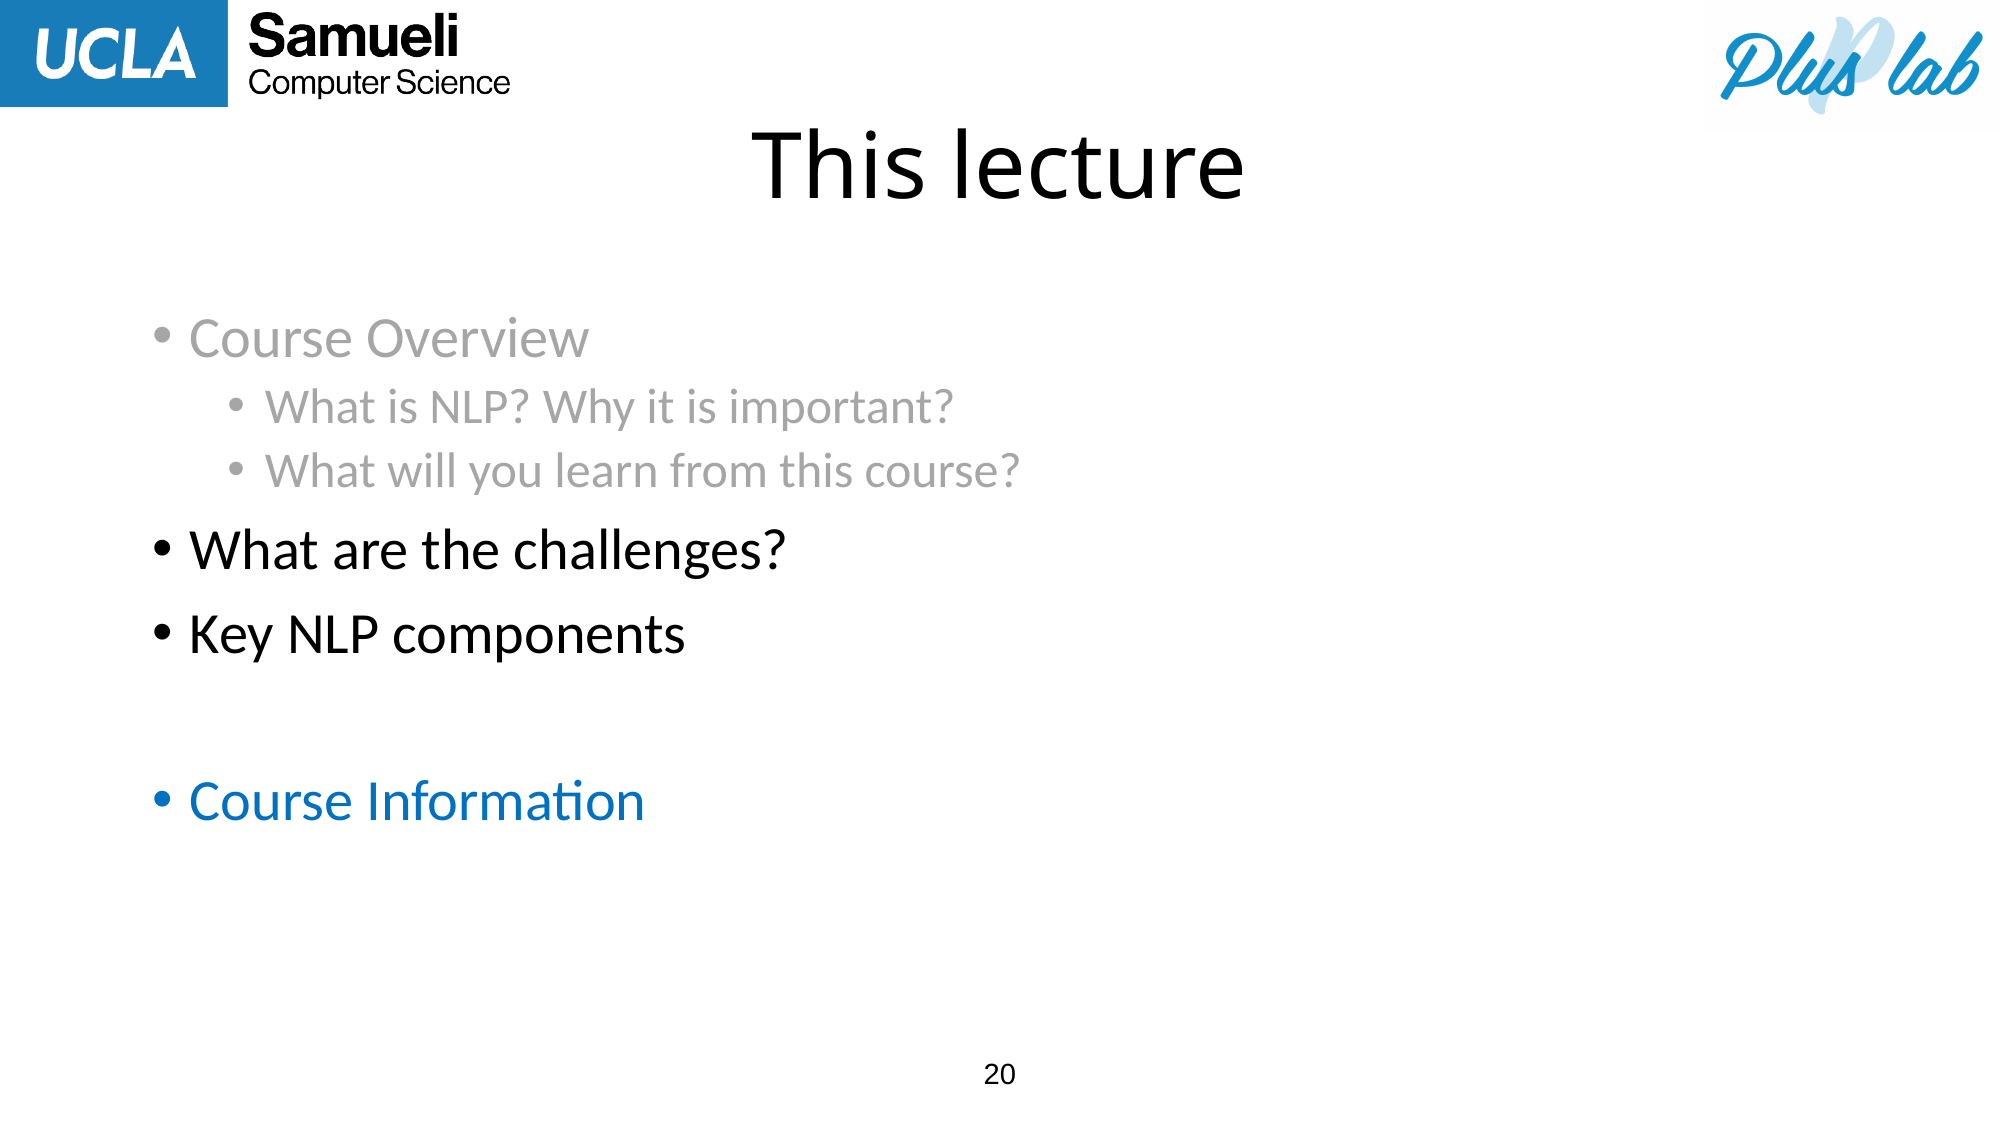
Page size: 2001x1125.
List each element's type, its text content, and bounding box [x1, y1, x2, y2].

title This lecture [137, 59, 1863, 278]
list Course Overview What is NLP? Why it is important? What will you learn from this course? What are the challenges? Key NLP components Course Information [137, 299, 1863, 1014]
picture [1703, 0, 2000, 132]
text_box 20 [662, 1042, 1338, 1103]
picture [0, 0, 510, 107]
